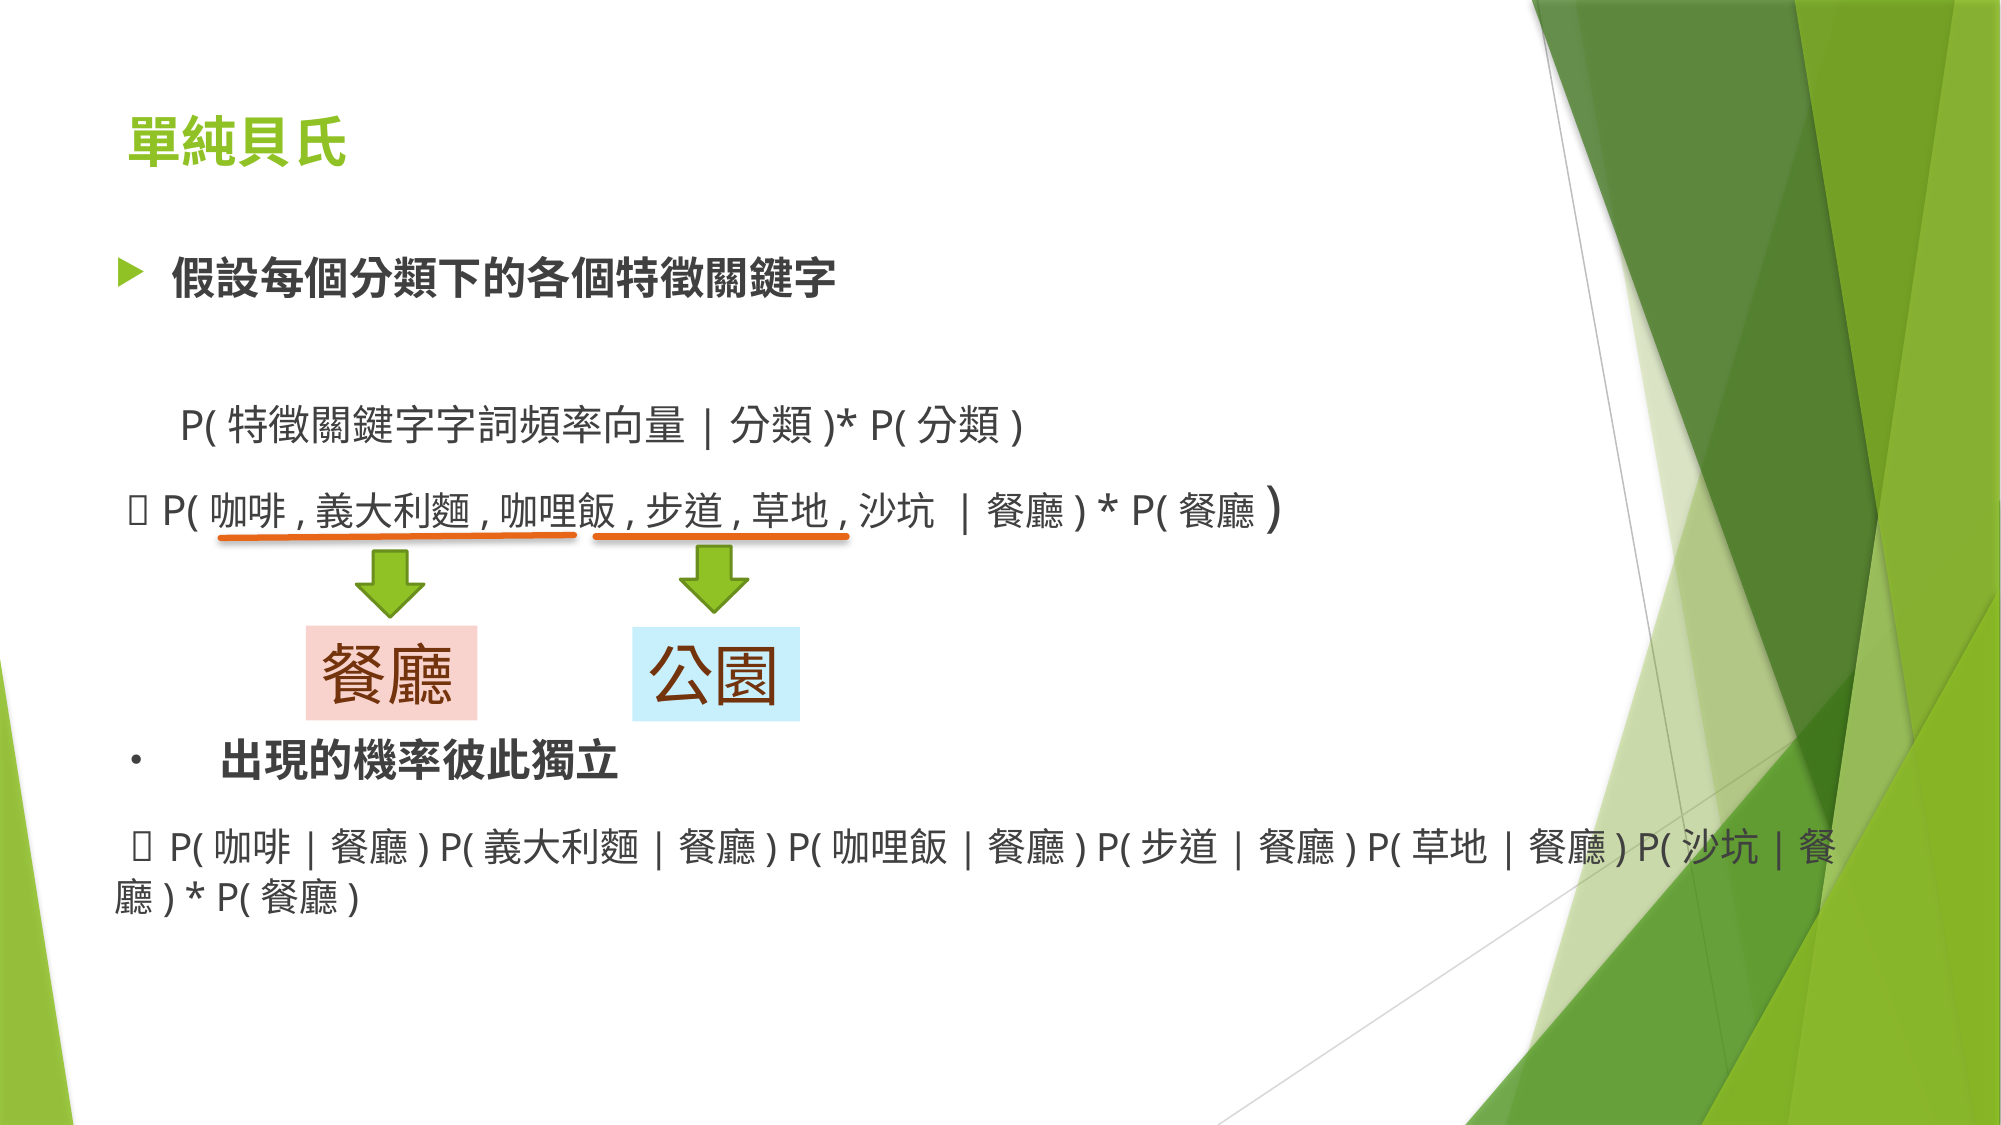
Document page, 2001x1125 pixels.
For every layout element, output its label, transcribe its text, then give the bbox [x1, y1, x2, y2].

text_box 公園 [632, 626, 800, 722]
text_box 餐廳 [305, 625, 478, 721]
title 單純貝氏 [111, 99, 1522, 168]
text_box [354, 549, 426, 619]
list 假設每個分類下的各個特徵關鍵字 P(特徵關鍵字字詞頻率向量|分類)* P(分類)  P(咖啡,義大利麵,咖哩飯,步道,草地,沙坑 |餐廳) * P(餐廳) • 出現的機率彼此獨立  P(咖啡|餐廳) P(義大利麵|餐廳) P(咖哩飯|餐廳) P(步道|餐廳) P(草地|餐廳) P(沙坑|餐廳) * P(餐廳) [99, 168, 1900, 1005]
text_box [220, 534, 575, 539]
text_box [678, 546, 750, 614]
